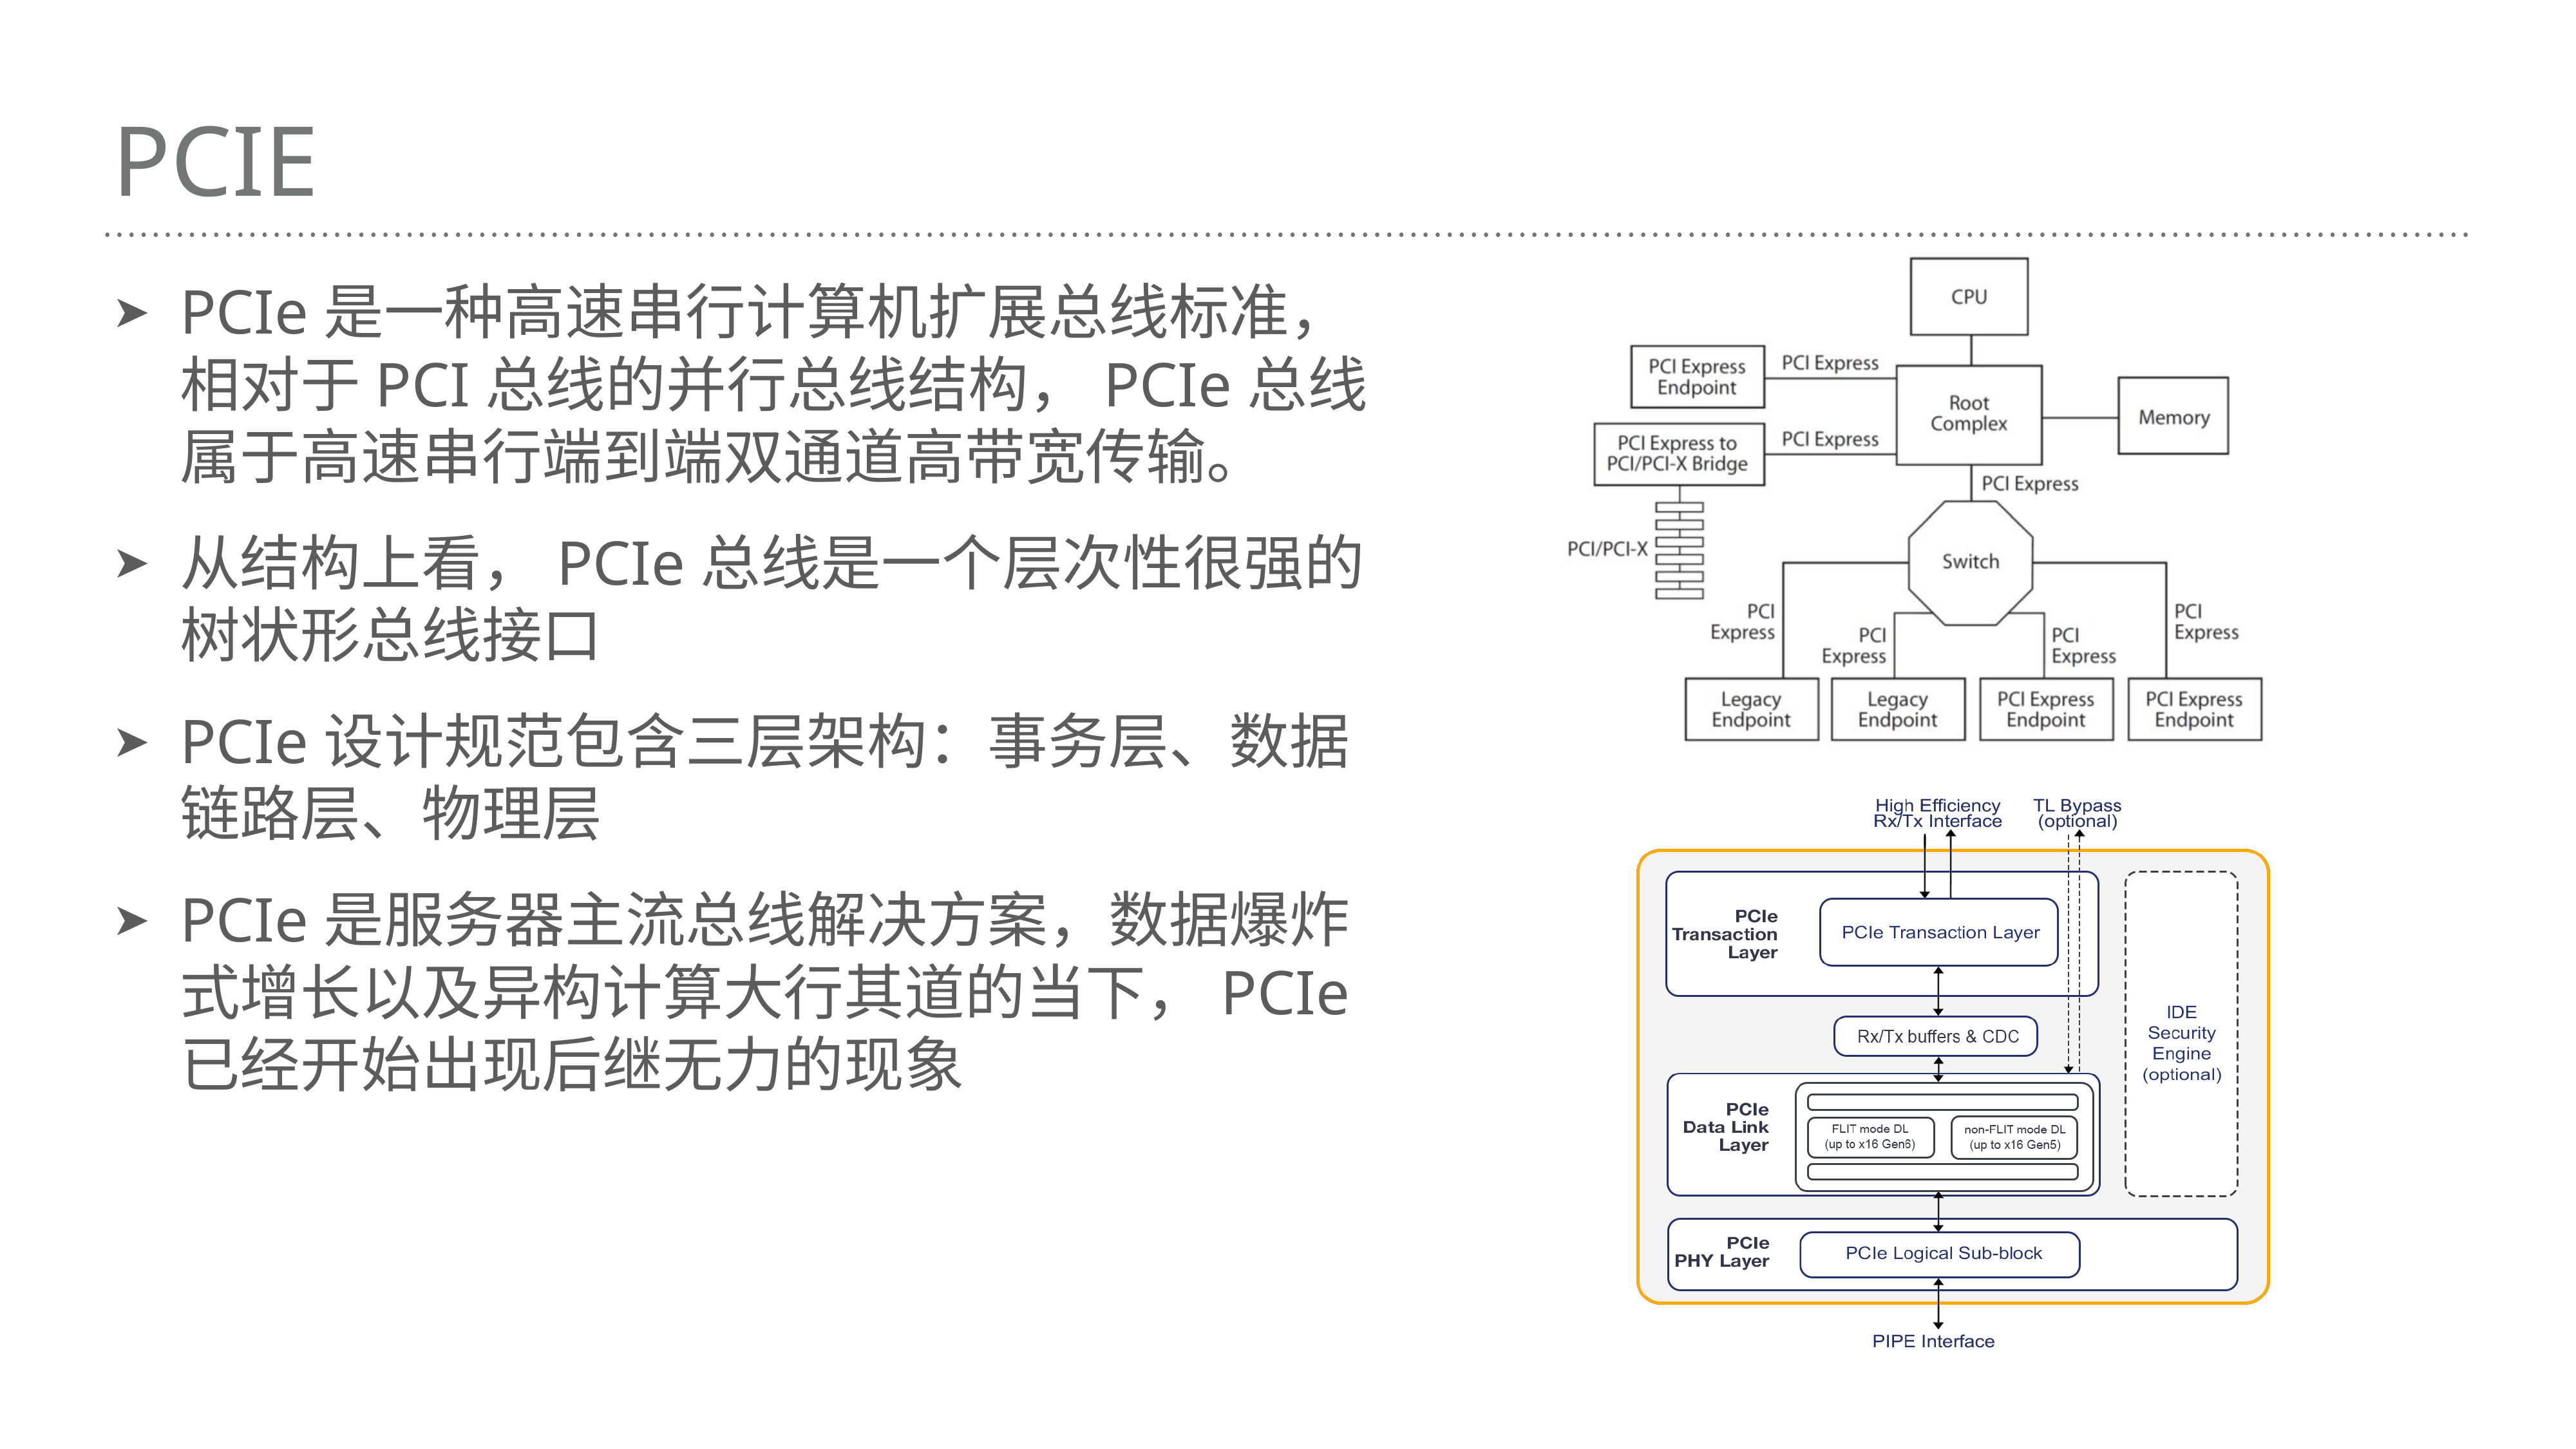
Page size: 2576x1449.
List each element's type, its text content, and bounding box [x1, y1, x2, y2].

picture [1563, 250, 2287, 750]
list PCIe是一种高速串行计算机扩展总线标准， 相对于PCI总线的并行总线结构，PCIe总线 属于高速串行端到端双通道高带宽传输。 从结构上看，PCIe总线是一个层次性很强的 树状形总线接口 PCIe设计规范包含三层架构：事务层、数据 链路层、物理层 PCIe是服务器主流总线解决方案，数据爆炸 式增长以及异构计算大行其道的当下，PCIe 已经开始出现后继无力的现象 [107, 268, 2469, 1342]
picture [1586, 799, 2333, 1350]
title PCIe [107, 93, 2469, 202]
